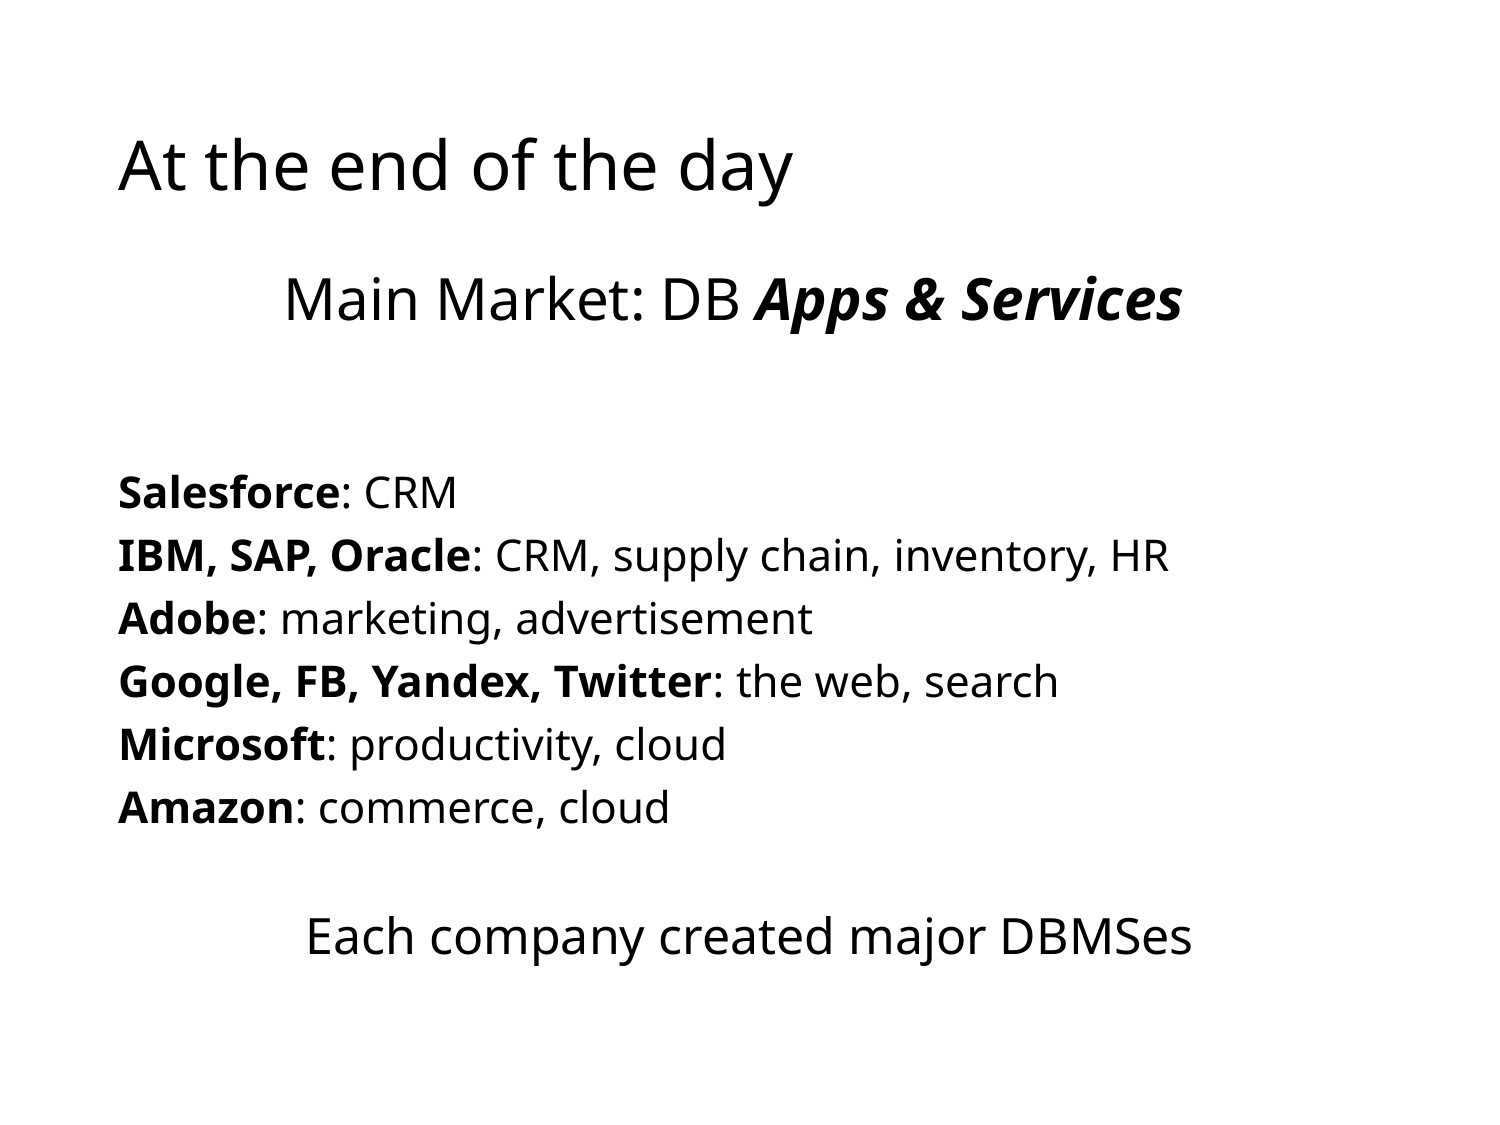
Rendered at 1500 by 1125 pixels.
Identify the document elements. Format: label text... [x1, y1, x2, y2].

title At the end of the day [103, 59, 1397, 262]
list Salesforce: CRM IBM, SAP, Oracle: CRM, supply chain, inventory, HR Adobe: marketing, advertisement Google, FB, Yandex, Twitter: the web, search Microsoft: productivity, cloud Amazon: commerce, cloud Each company created major DBMSes [103, 361, 1397, 1014]
text_box Main Market: DB Apps & Services [10, 262, 1458, 361]
